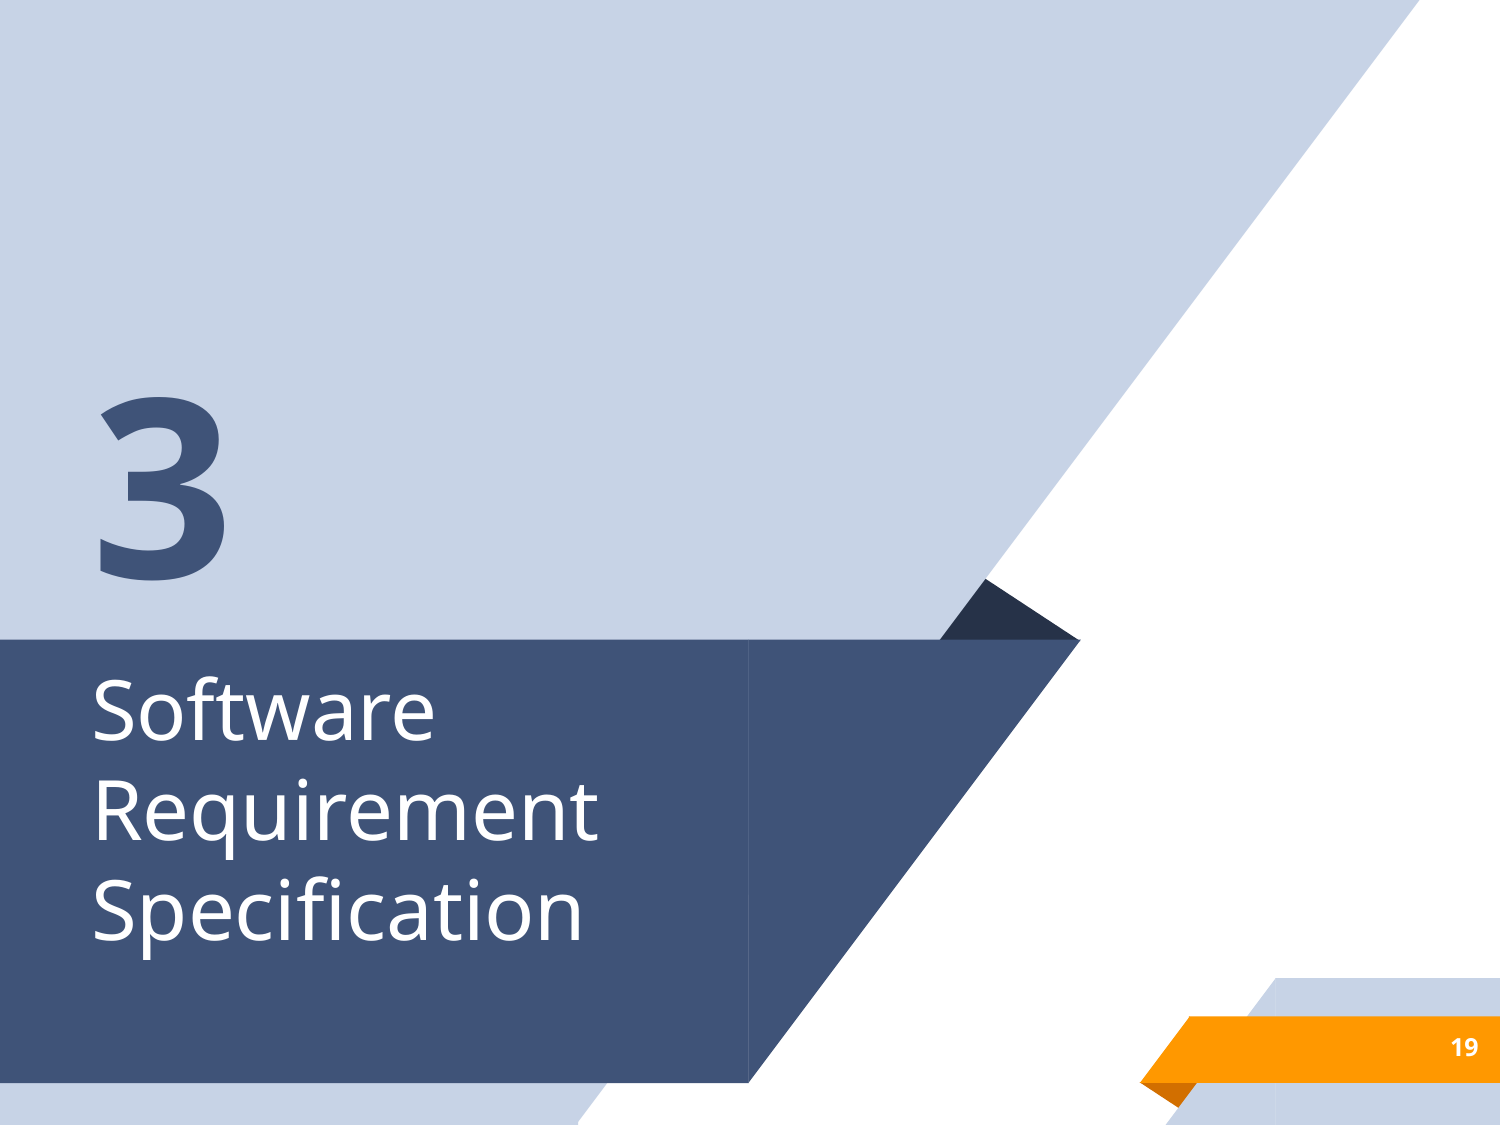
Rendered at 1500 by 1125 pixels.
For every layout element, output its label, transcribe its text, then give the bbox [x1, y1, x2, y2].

slide_number ‹#› [1249, 1014, 1494, 1084]
title Software Requirement Specification [76, 718, 879, 973]
text_box 3 [76, 128, 434, 644]
